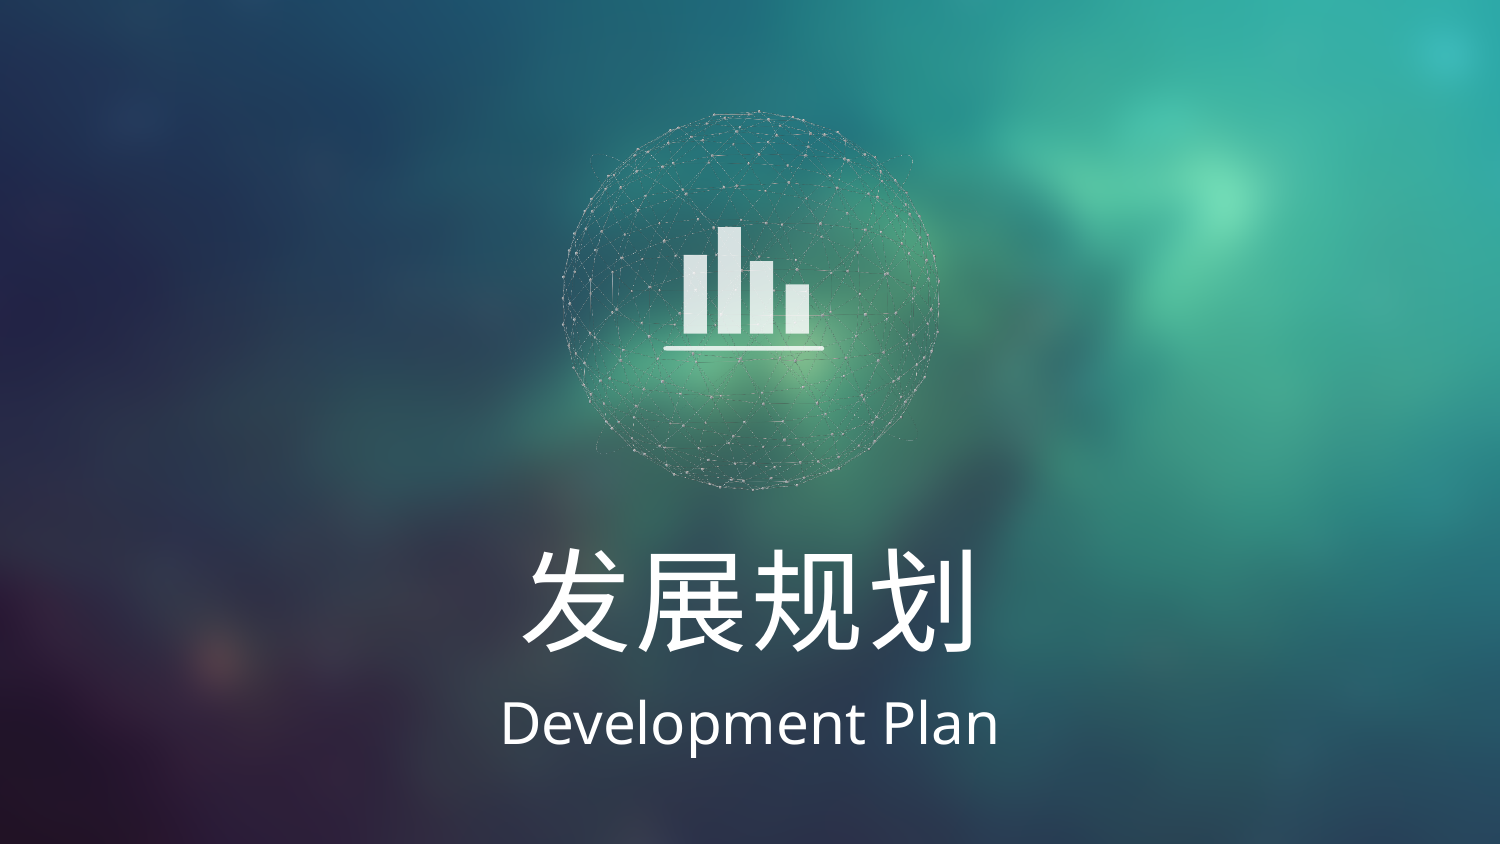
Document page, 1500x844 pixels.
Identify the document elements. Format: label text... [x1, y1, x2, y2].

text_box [516, 66, 985, 535]
picture [0, 0, 1500, 844]
text_box 发展规划 [411, 523, 1090, 674]
text_box Development Plan [404, 679, 1096, 764]
